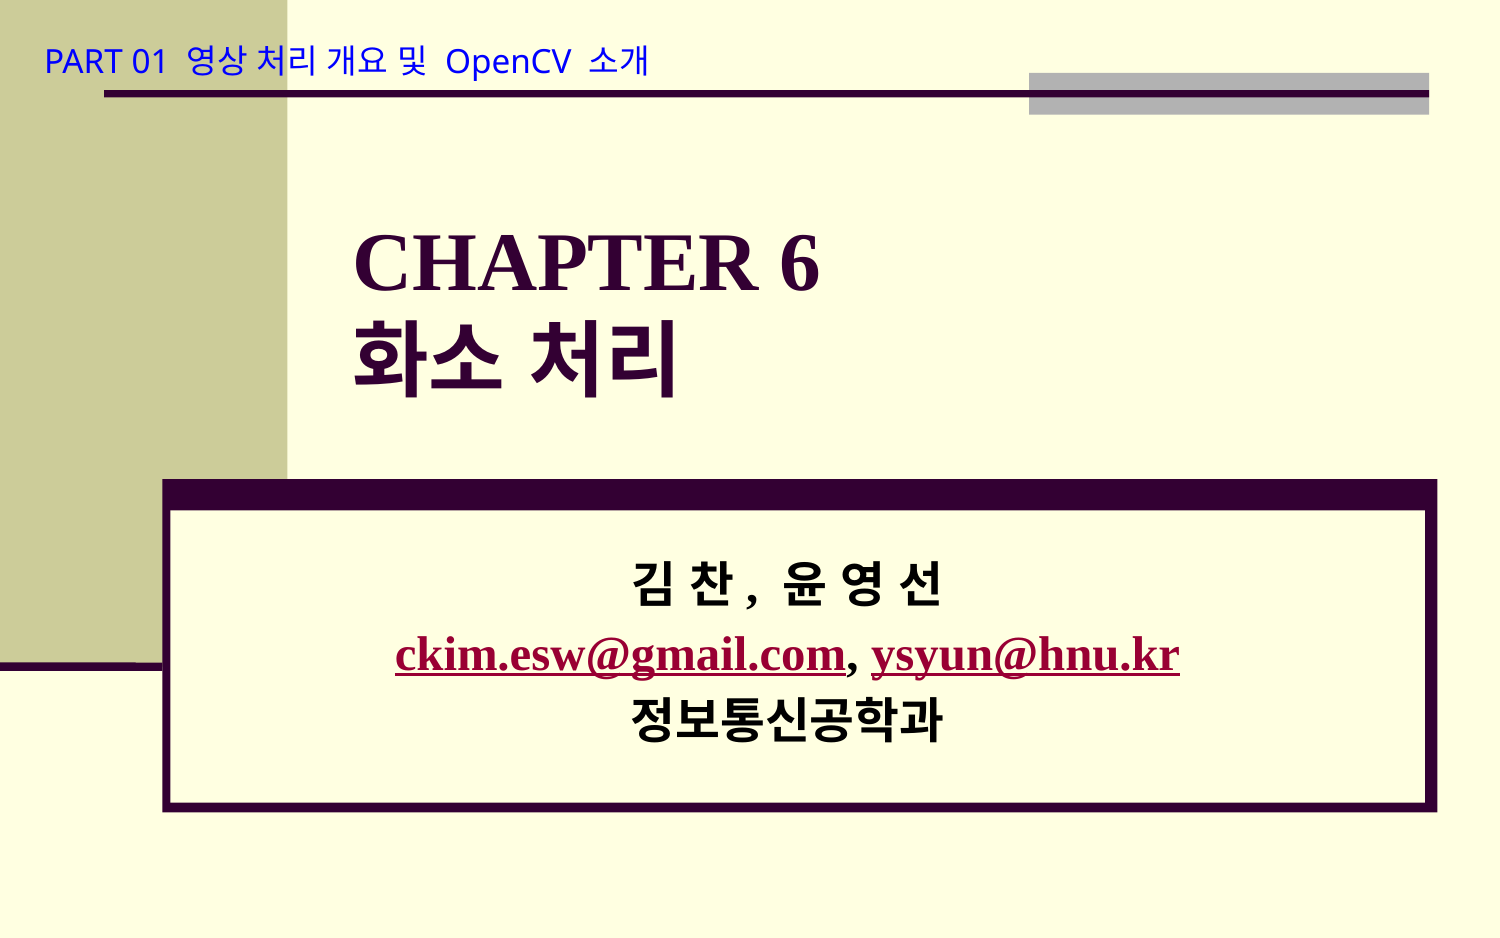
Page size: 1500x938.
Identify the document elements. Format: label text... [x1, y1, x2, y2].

title CHAPTER 6 화소 처리 [337, 155, 1426, 459]
subtitle 김 찬, 윤 영 선 ckim.esw@gmail.com, ysyun@hnu.kr 정보통신공학과 [224, 541, 1351, 761]
text_box PART 01 영상 처리 개요 및 OpenCV 소개 [29, 32, 750, 88]
